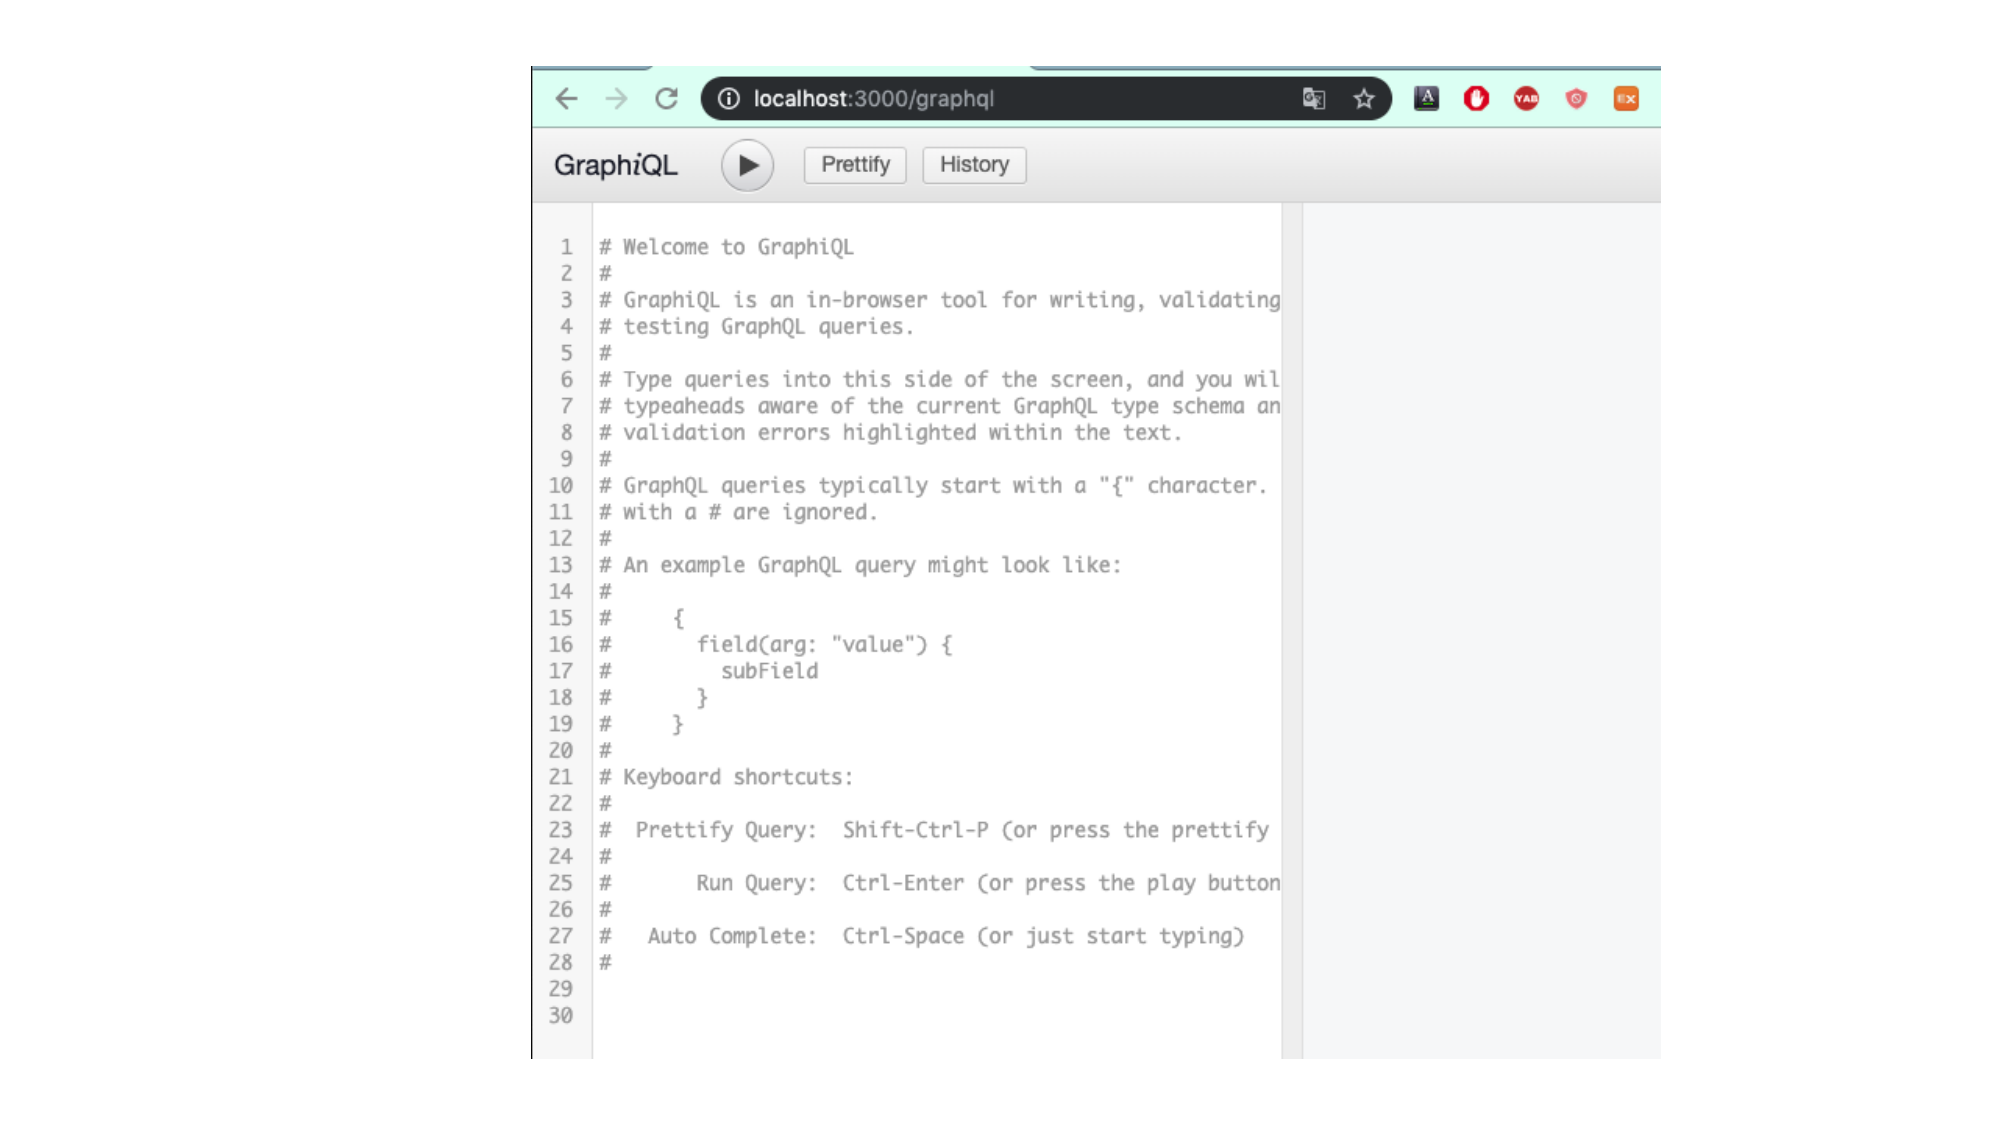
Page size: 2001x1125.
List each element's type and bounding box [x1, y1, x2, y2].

picture [531, 66, 1661, 1059]
